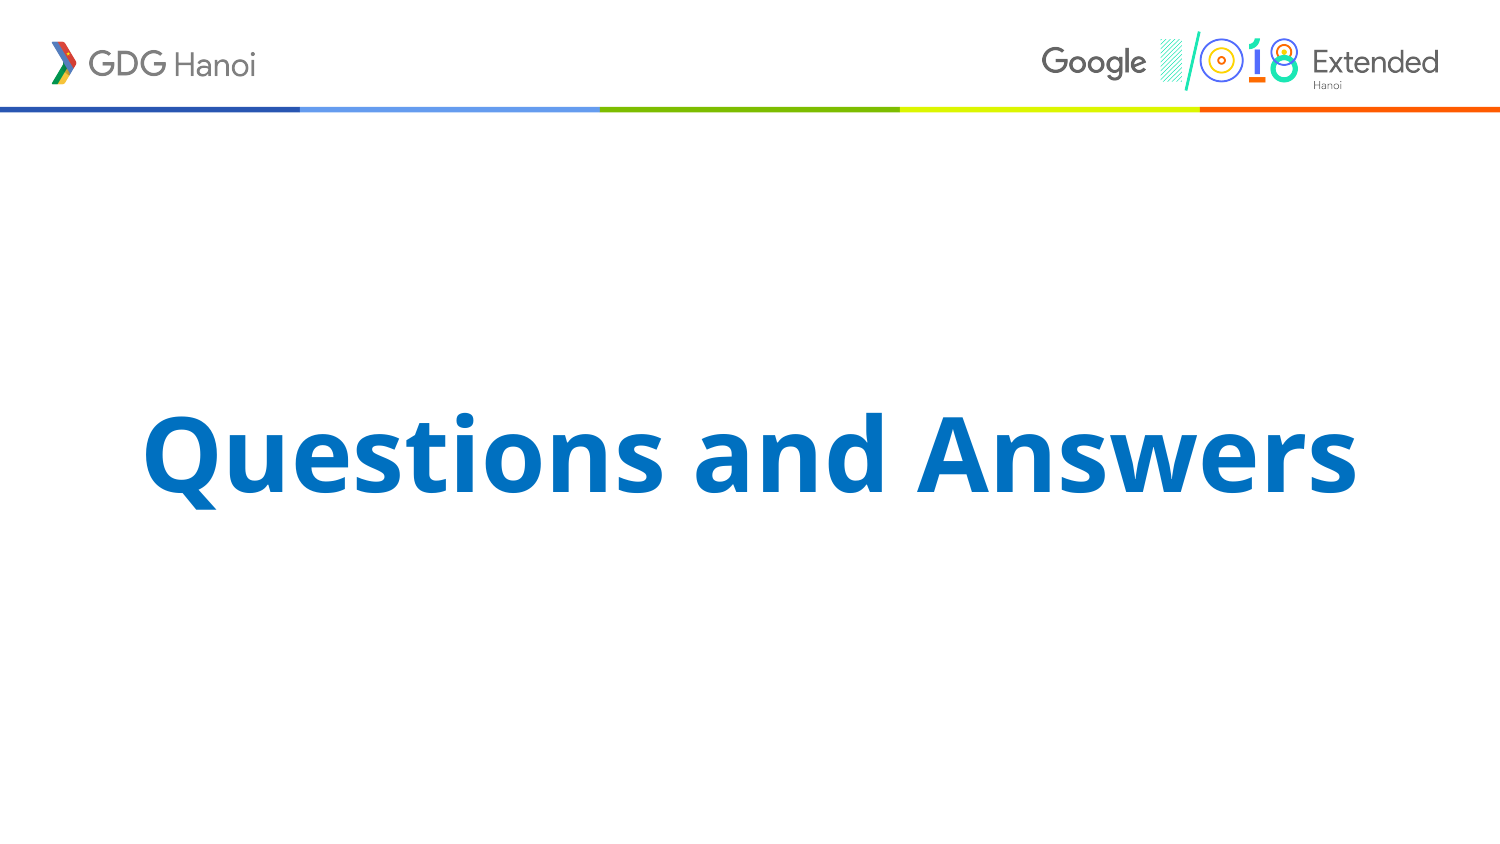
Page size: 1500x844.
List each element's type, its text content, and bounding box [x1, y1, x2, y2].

title Agenda [37, 9, 1463, 98]
picture [37, 32, 255, 91]
picture [1042, 30, 1438, 93]
text_box Questions and Answers [37, 310, 1463, 809]
